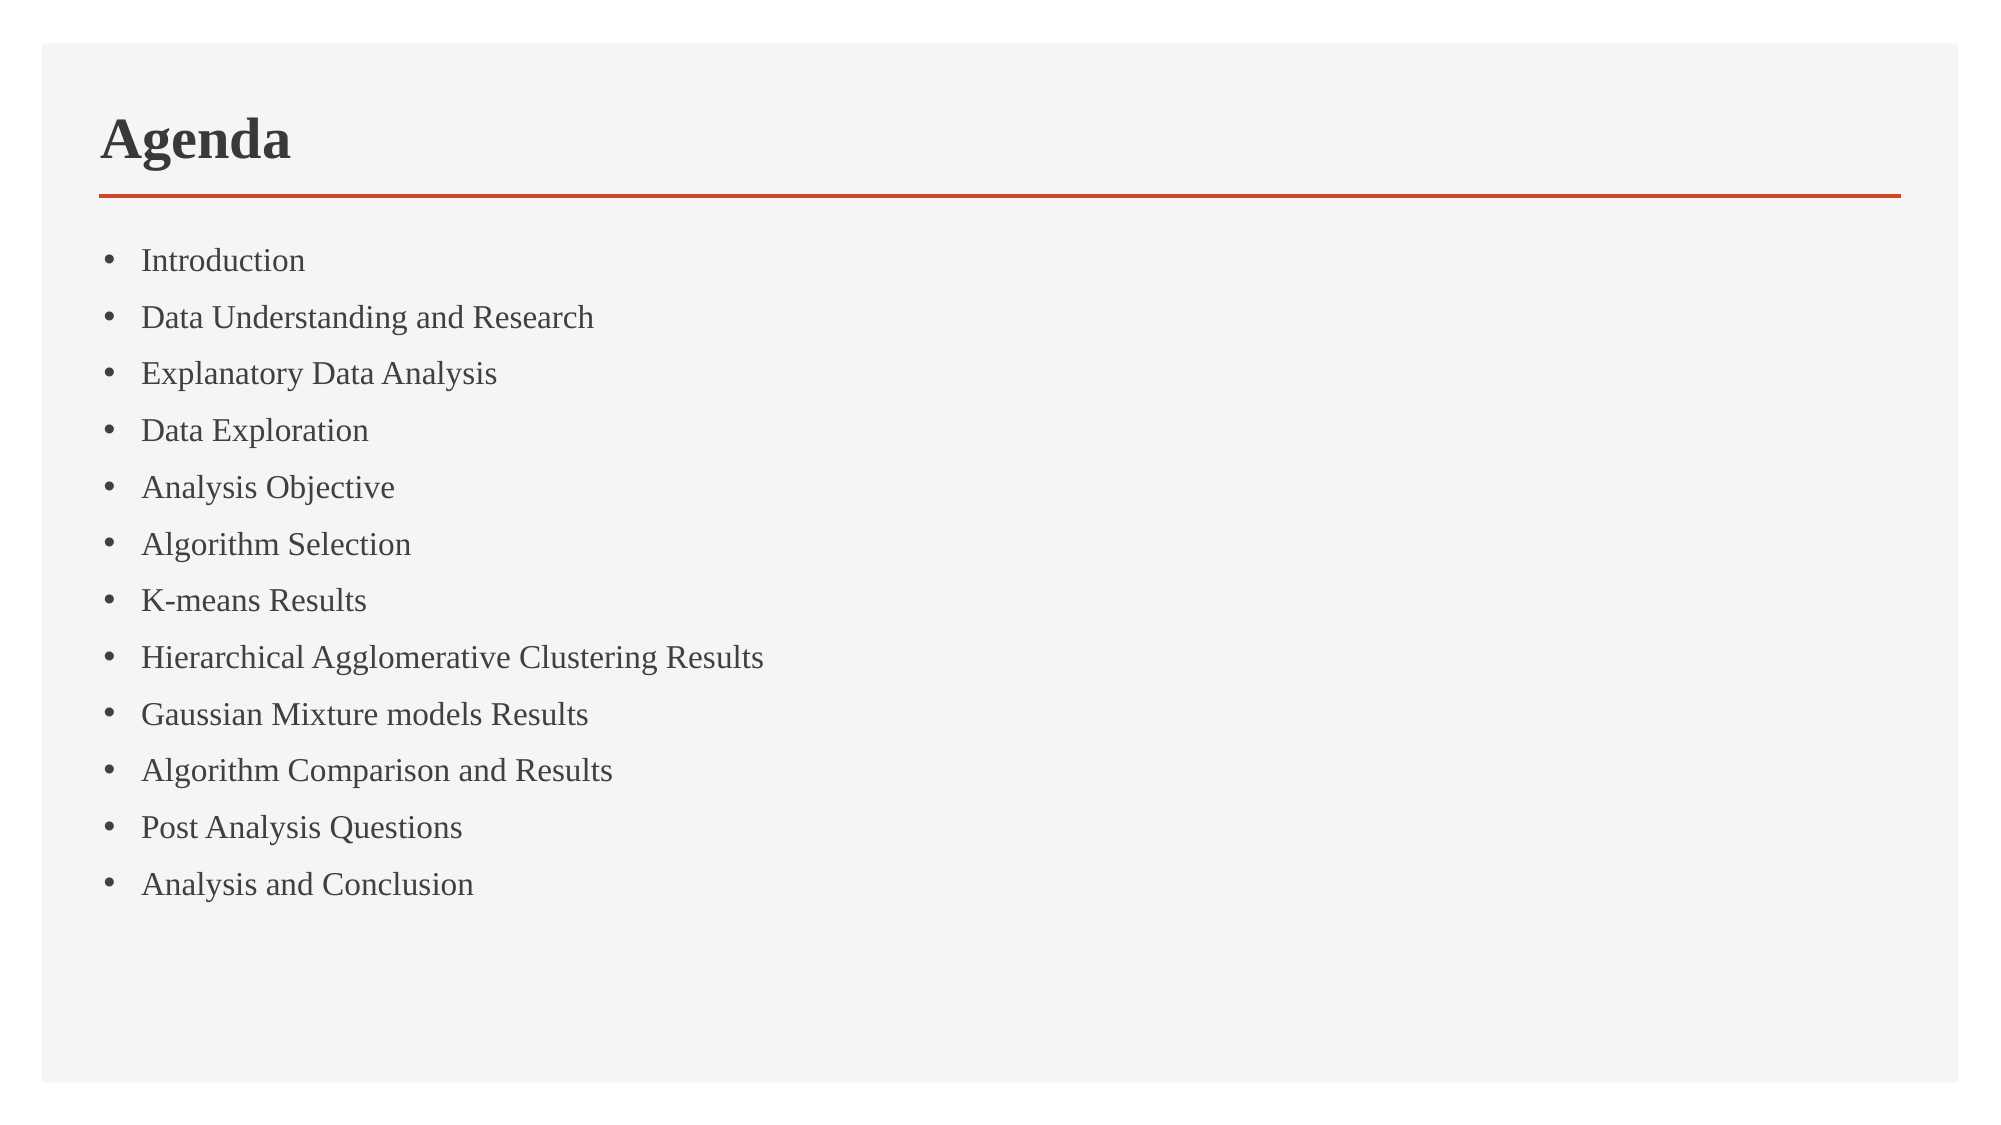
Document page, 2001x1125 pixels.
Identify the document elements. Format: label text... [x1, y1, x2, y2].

list Introduction Data Understanding and Research Explanatory Data Analysis Data Exploration Analysis Objective Algorithm Selection K-means Results Hierarchical Agglomerative Clustering Results Gaussian Mixture models Results Algorithm Comparison and Results Post Analysis Questions Analysis and Conclusion [88, 235, 1926, 1052]
title Agenda [85, 73, 1214, 179]
